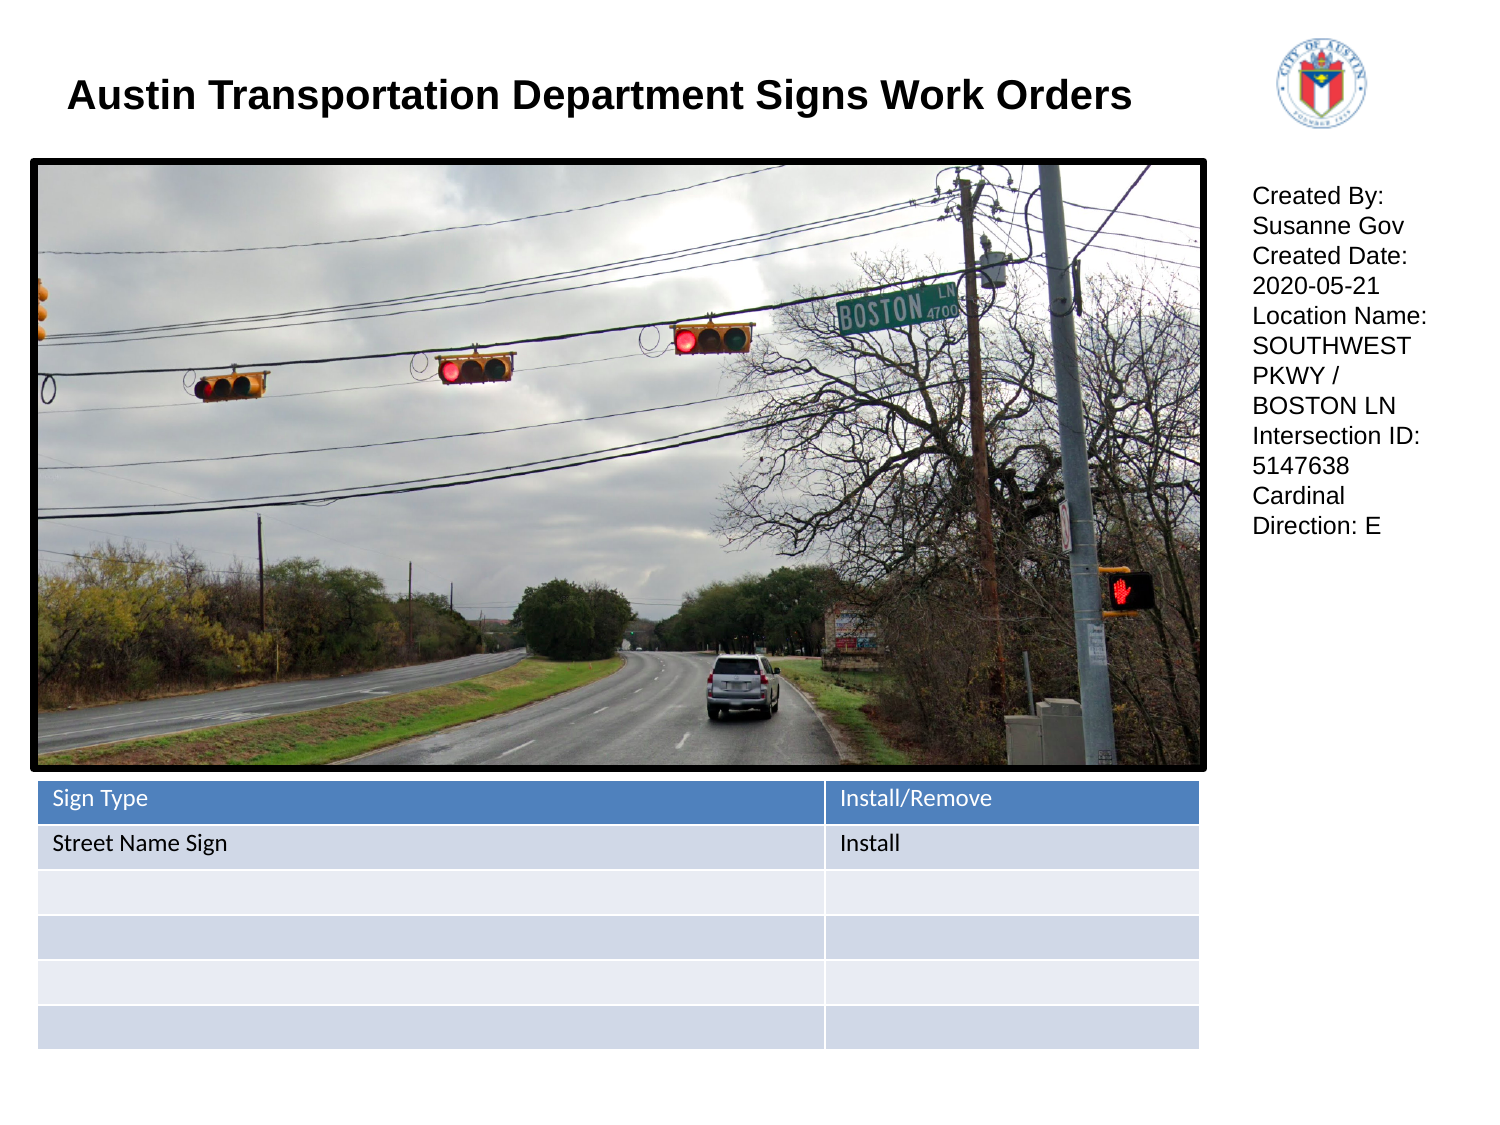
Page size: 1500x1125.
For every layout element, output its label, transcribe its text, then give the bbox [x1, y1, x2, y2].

picture [37, 164, 1201, 766]
picture [1274, 37, 1369, 132]
table_cell [38, 1006, 824, 1049]
table_cell [826, 1006, 1199, 1049]
table_header Install/Remove [826, 781, 1199, 824]
table_cell [826, 871, 1199, 914]
table_header Sign Type [38, 781, 824, 824]
table_cell [38, 961, 824, 1004]
table_cell [38, 871, 824, 914]
table_cell Install [826, 826, 1199, 869]
table_cell [38, 916, 824, 959]
table_cell [826, 916, 1199, 959]
table_cell Street Name Sign [38, 826, 824, 869]
text_box Created By: Susanne Gov Created Date: 2020-05-21 Location Name: SOUTHWEST PKWY / BOSTON LN Intersection ID: 5147638 Cardinal Direction: E [1237, 172, 1463, 547]
text_box Austin Transportation Department Signs Work Orders [51, 60, 1149, 125]
table_cell [826, 961, 1199, 1004]
